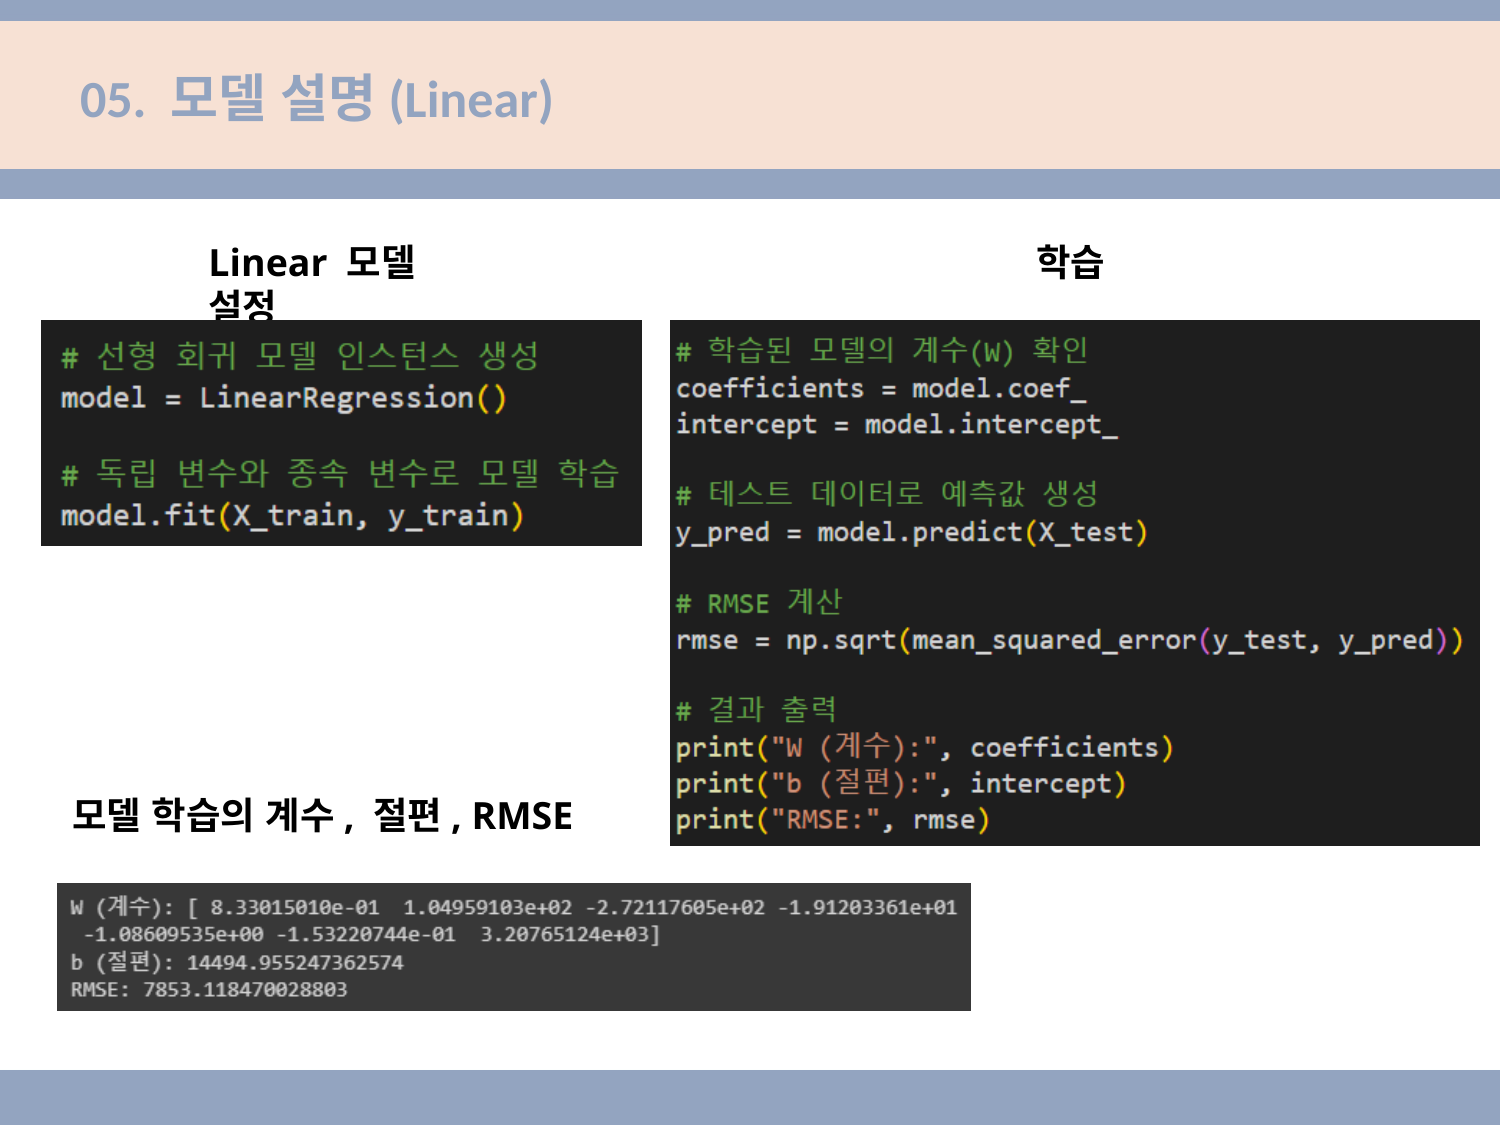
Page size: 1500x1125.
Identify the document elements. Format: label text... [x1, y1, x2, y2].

text_box 모델 학습의 계수, 절편, RMSE [57, 784, 590, 845]
text_box Linear 모델 설정 [193, 231, 489, 318]
picture [0, 0, 1500, 1125]
text_box 학습 [1021, 231, 1128, 292]
title 05. 모델 설명(Linear) [64, 30, 1322, 162]
